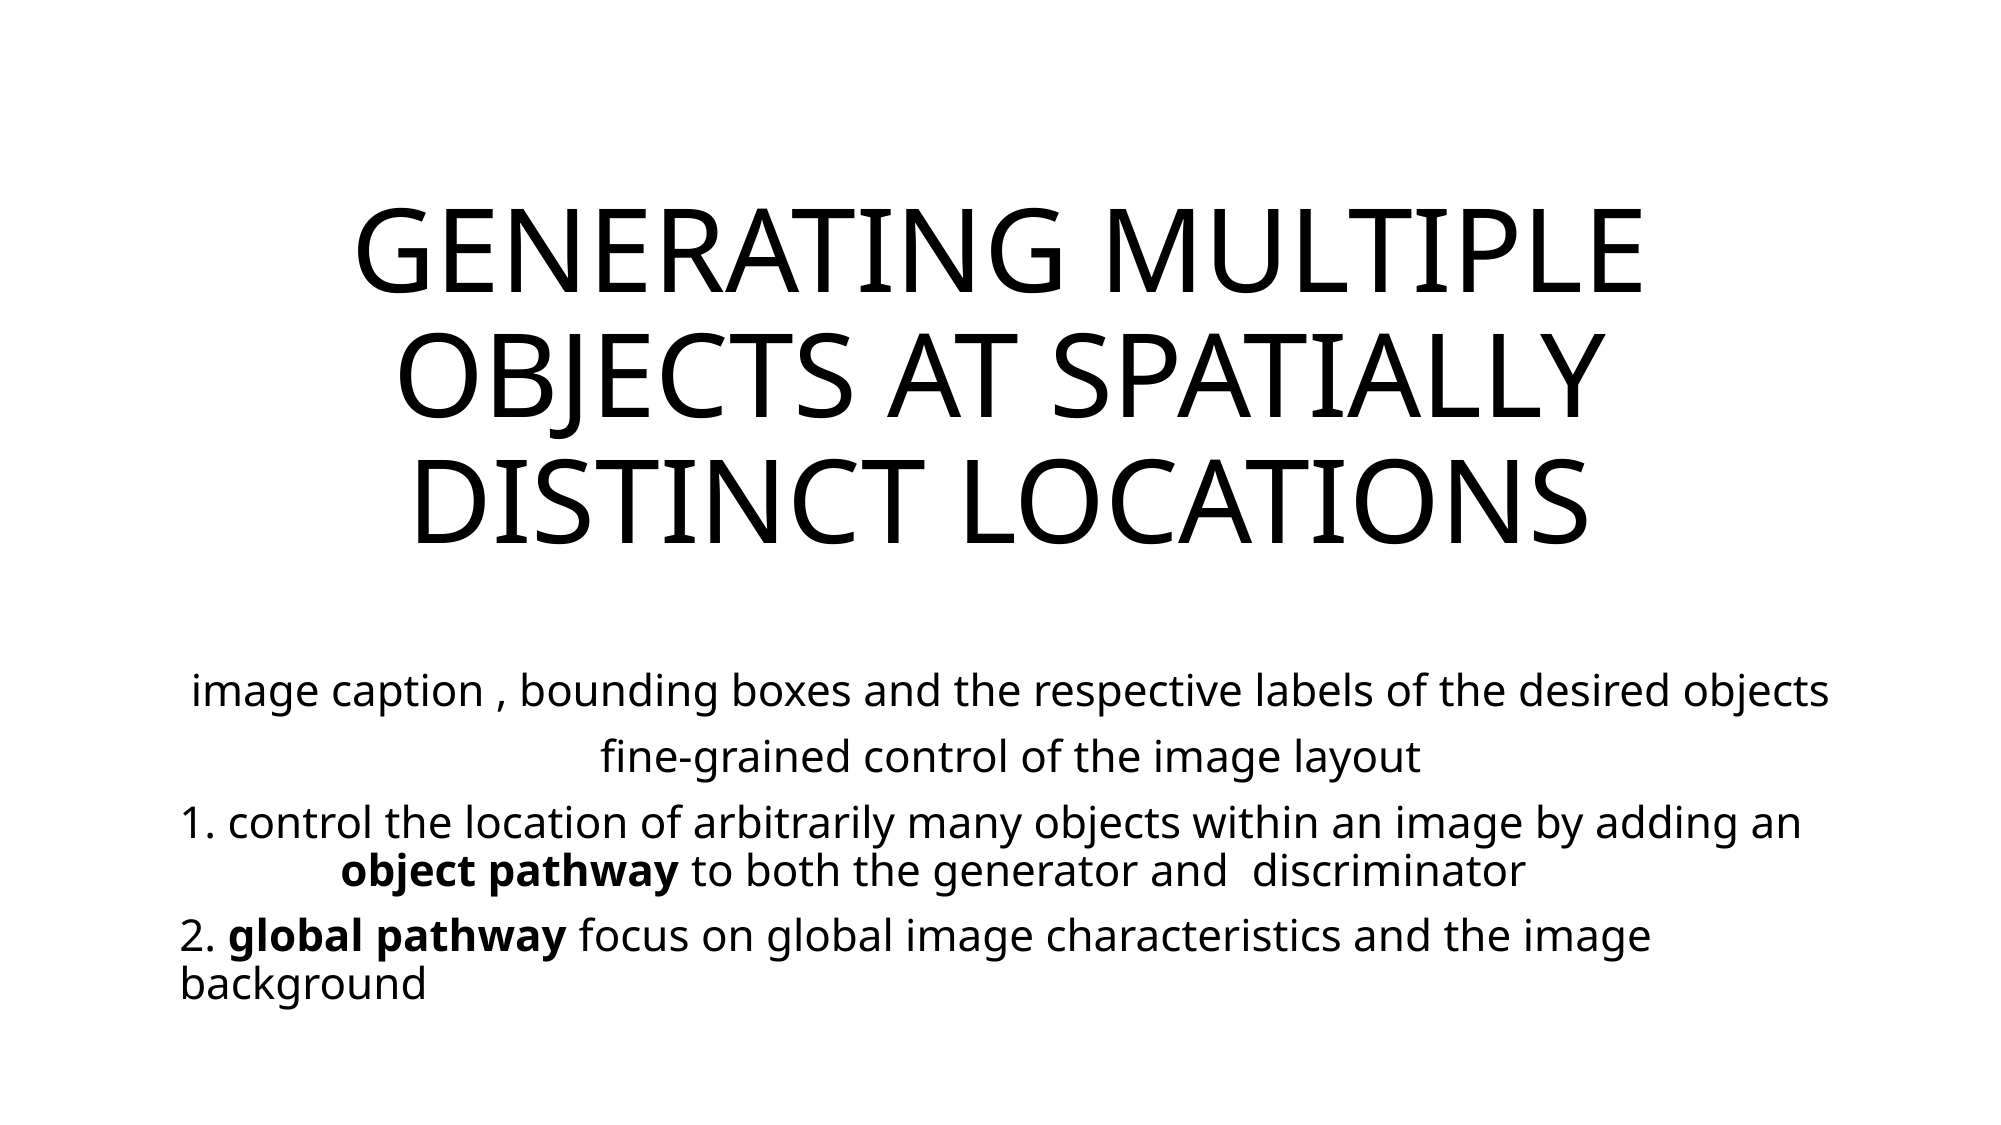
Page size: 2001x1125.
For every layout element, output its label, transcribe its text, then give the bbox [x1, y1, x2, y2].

subtitle image caption , bounding boxes and the respective labels of the desired objects fine-grained control of the image layout 1. control the location of arbitrarily many objects within an image by adding an object pathway to both the generator and discriminator 2. global pathway focus on global image characteristics and the image background [164, 661, 1859, 1055]
title GENERATING MULTIPLE OBJECTS AT SPATIALLY DISTINCT LOCATIONS [249, 184, 1750, 576]
